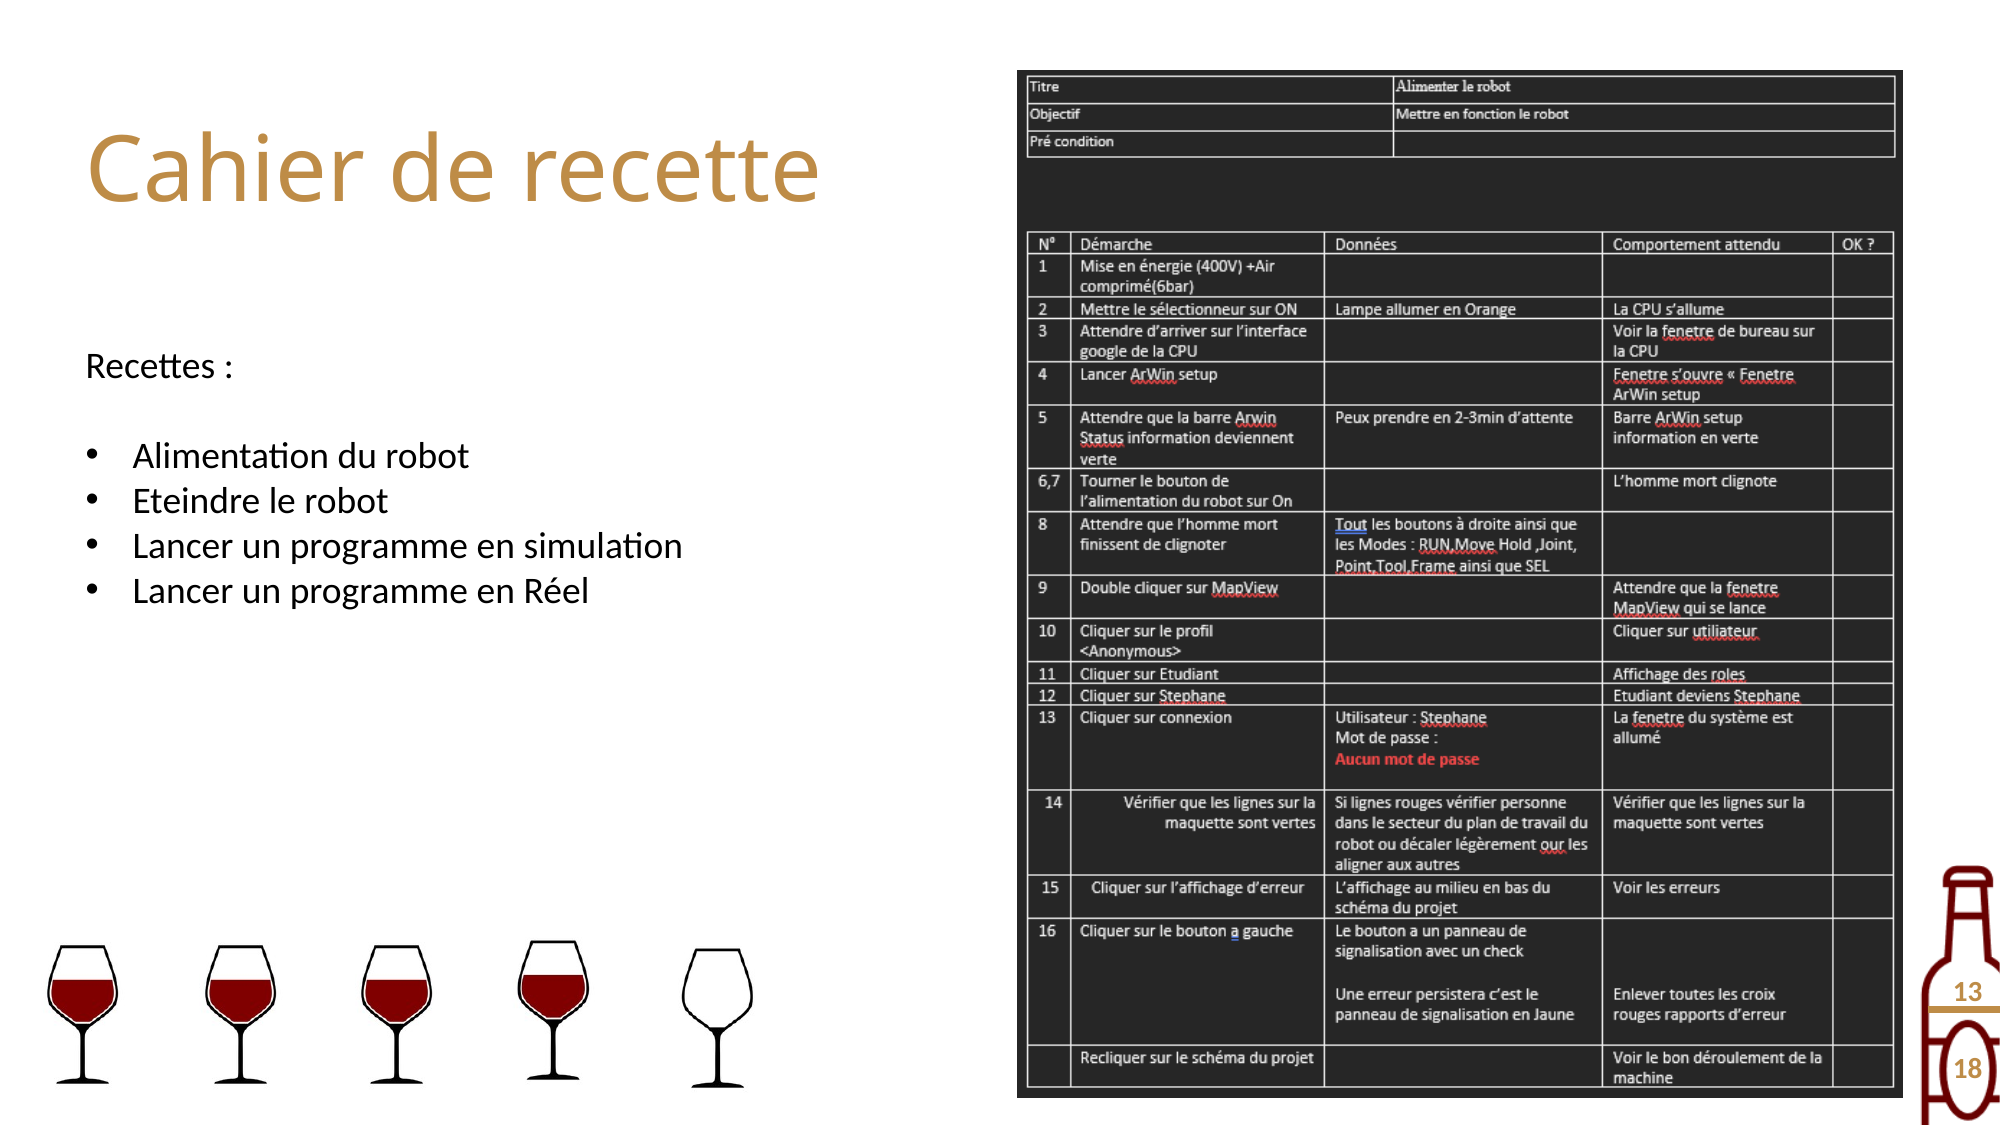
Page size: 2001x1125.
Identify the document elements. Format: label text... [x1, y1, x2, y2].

picture [198, 933, 286, 1098]
text_box Recettes : Alimentation du robot Eteindre le robot Lancer un programme en simulation Lancer un programme en Réel [70, 333, 798, 618]
title Cahier de recette [70, 63, 1000, 281]
picture [1017, 70, 1903, 1098]
picture [1905, 865, 2000, 1125]
picture [355, 933, 446, 1098]
picture [41, 933, 128, 1098]
picture [674, 933, 762, 1098]
picture [511, 929, 603, 1098]
